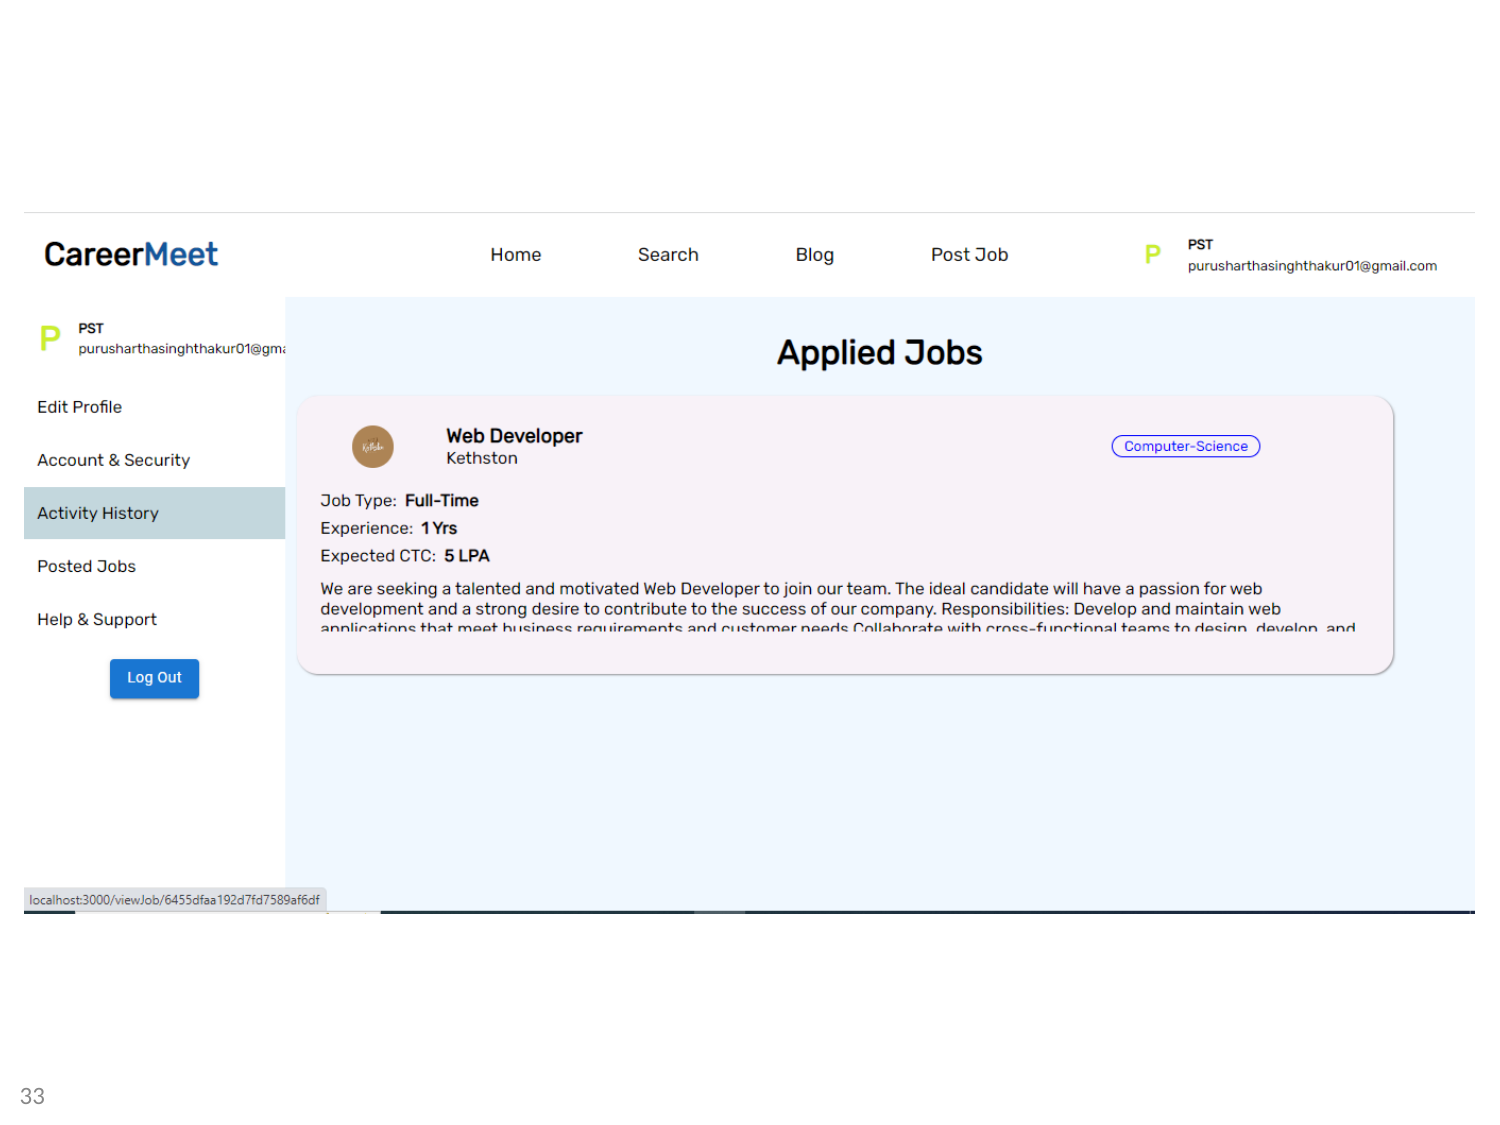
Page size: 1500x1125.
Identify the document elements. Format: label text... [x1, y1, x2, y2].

picture [24, 210, 1476, 915]
slide_number 33 [0, 1065, 65, 1125]
